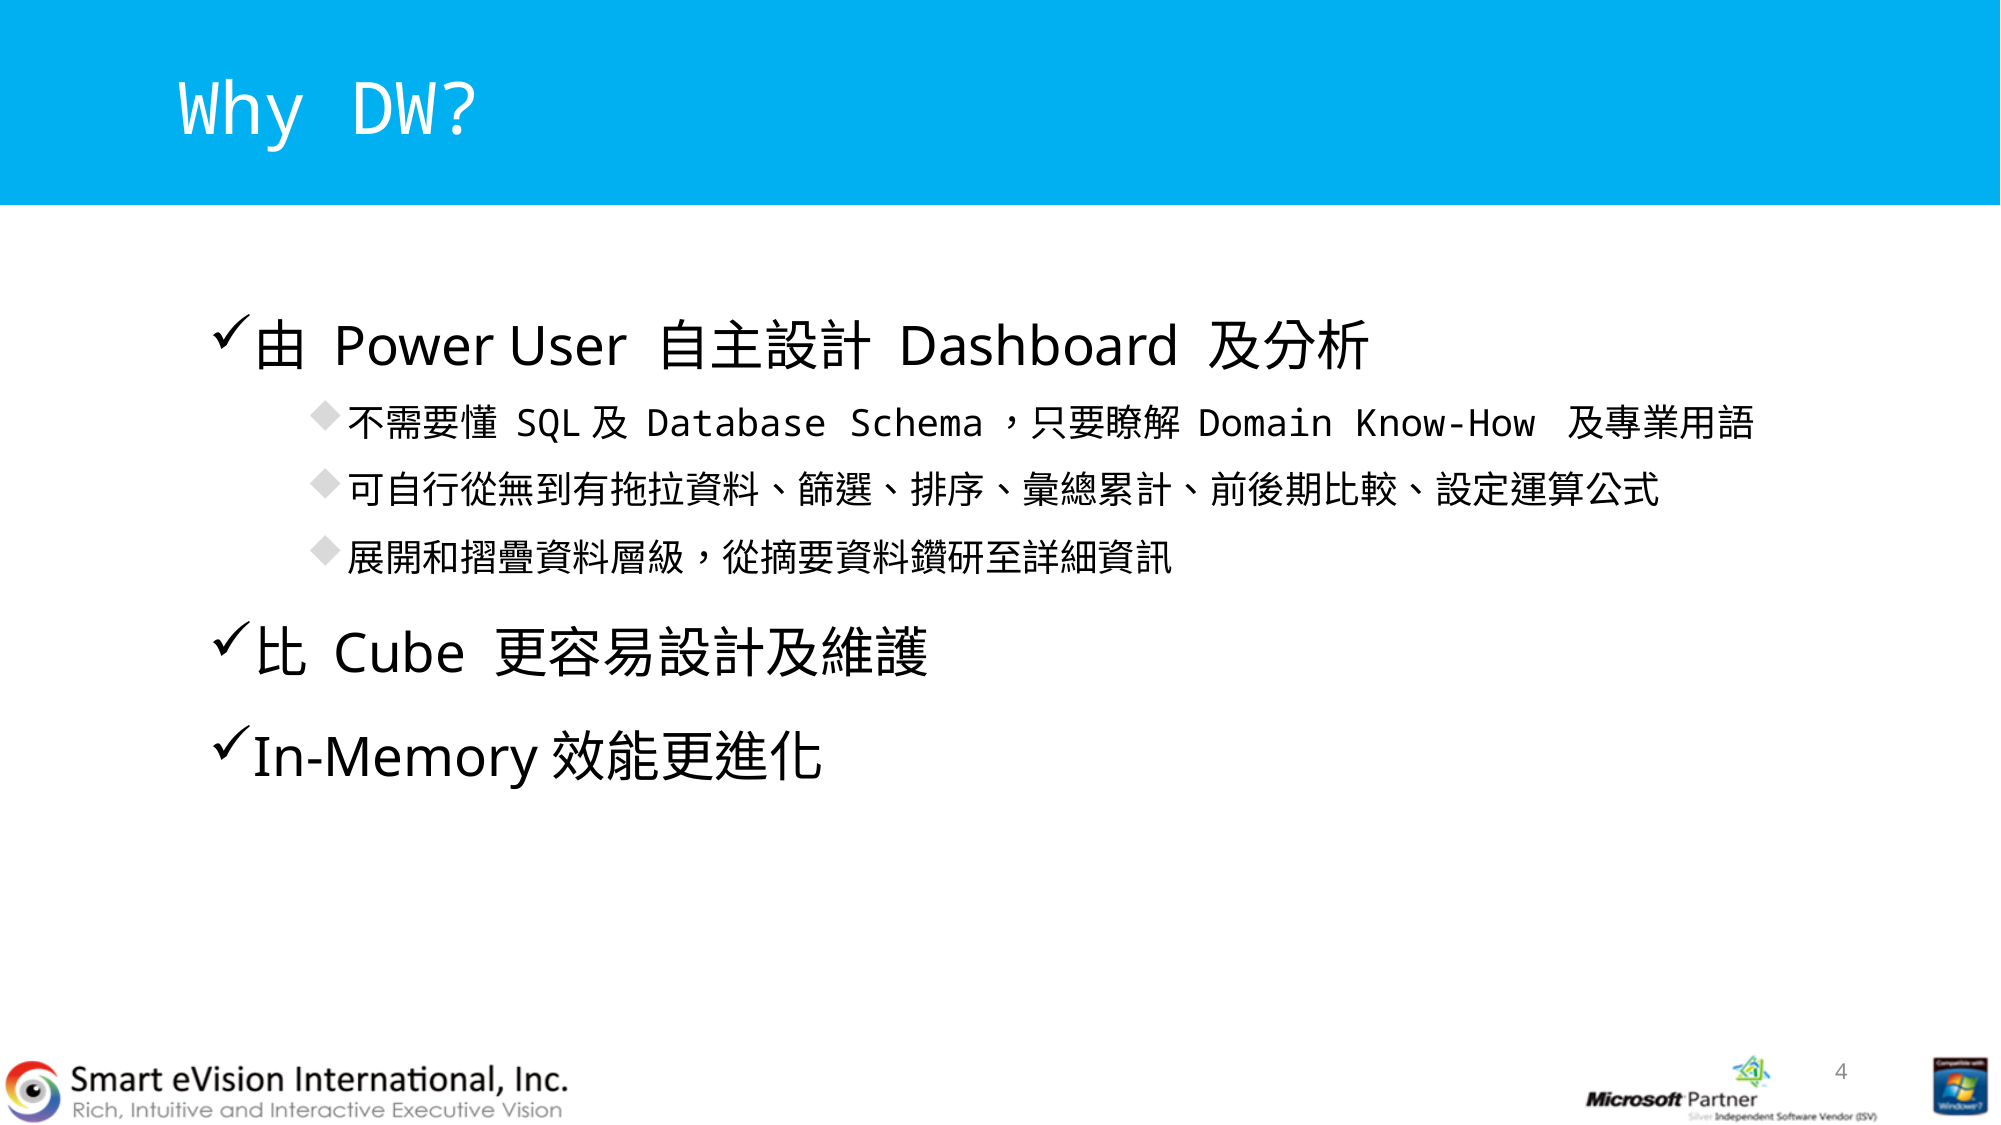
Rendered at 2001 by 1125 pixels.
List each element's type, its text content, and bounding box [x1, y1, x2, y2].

slide_number 4 [1325, 1042, 1863, 1103]
list 由 Power User 自主設計 Dashboard 及分析 不需要懂 SQL及 Database Schema，只要瞭解 Domain Know-How 及專業用語 可自行從無到有拖拉資料、篩選、排序、彙總累計、前後期比較、設定運算公式 展開和摺疊資料層級，從摘要資料鑽研至詳細資訊 比 Cube 更容易設計及維護 In-Memory效能更進化 [193, 263, 1799, 928]
title Why DW? [162, 47, 1699, 157]
